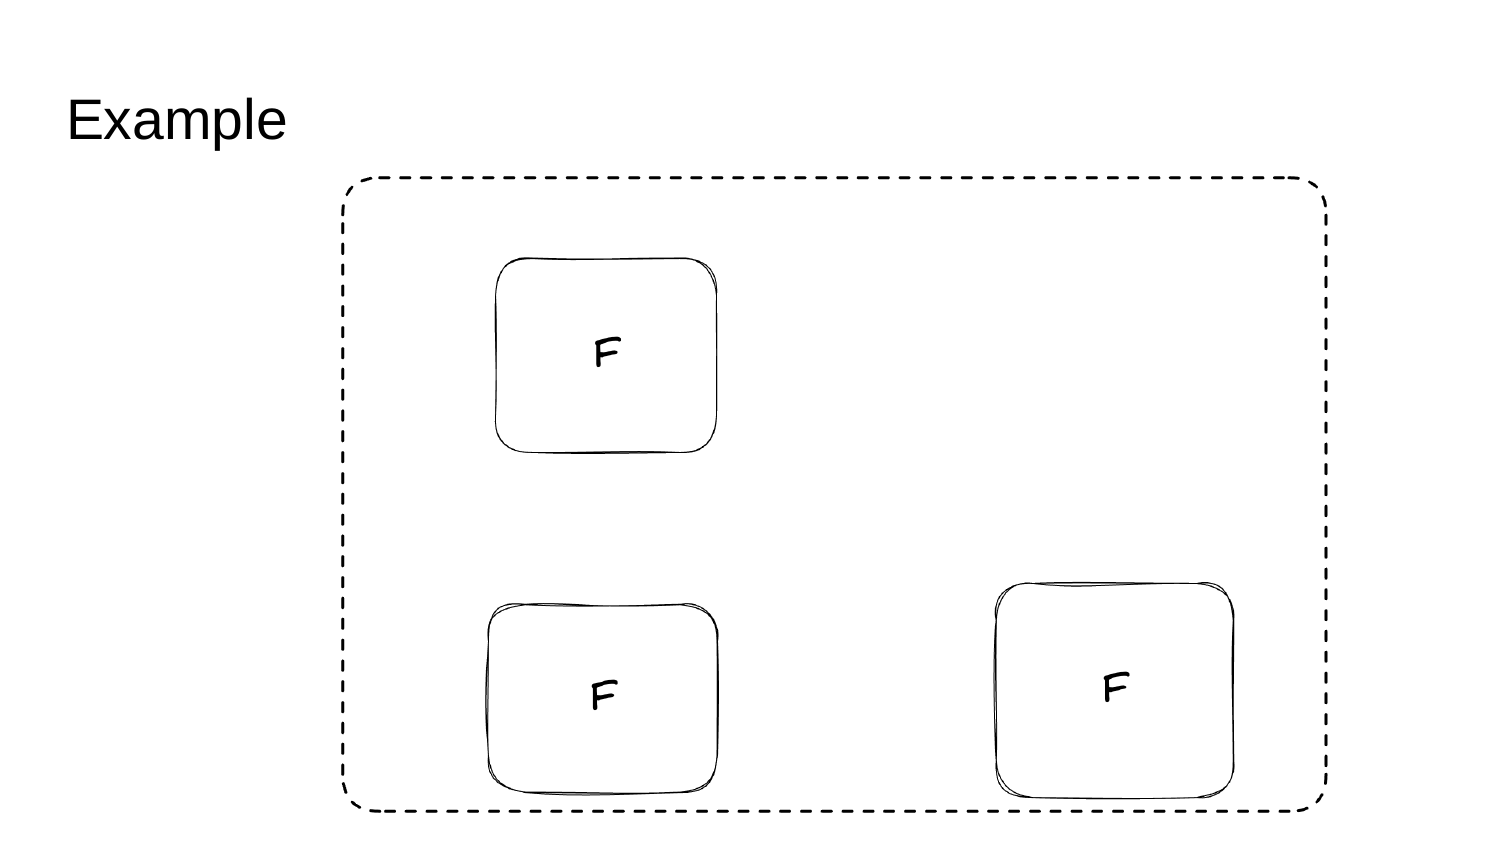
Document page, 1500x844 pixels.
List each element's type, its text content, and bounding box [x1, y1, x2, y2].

picture [331, 166, 1337, 822]
title Example [51, 72, 1449, 167]
